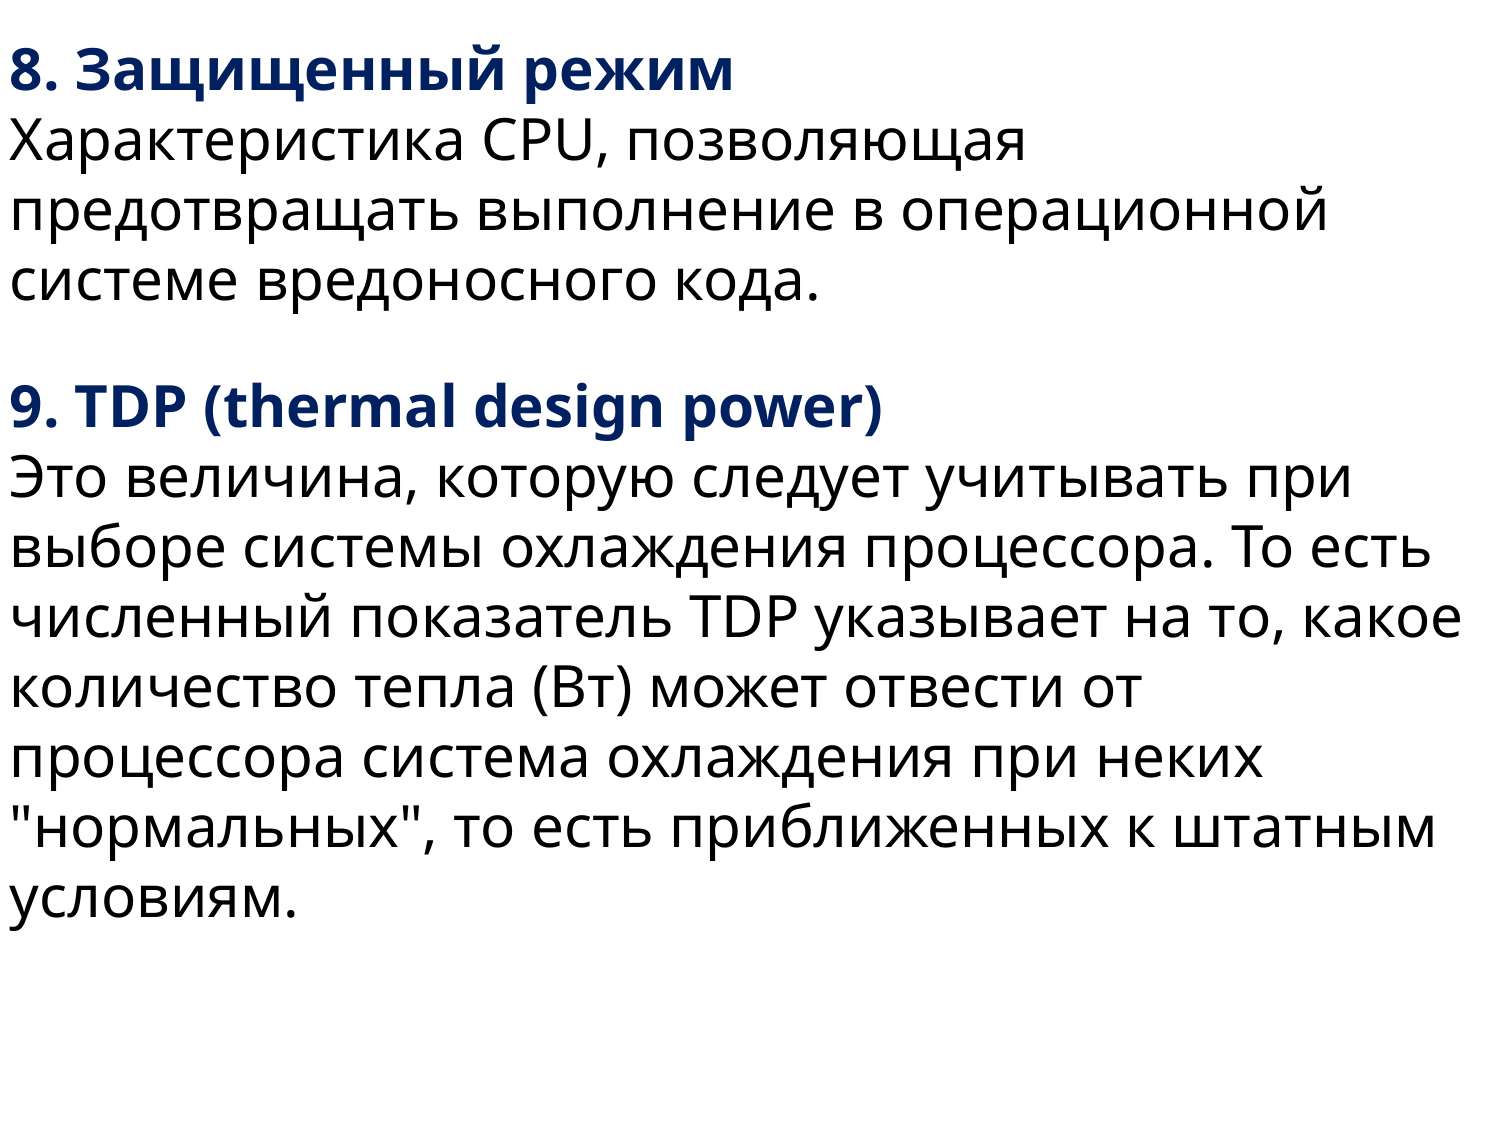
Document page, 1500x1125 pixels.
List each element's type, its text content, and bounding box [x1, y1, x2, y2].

text_box 8. Защищенный режим Характеристика CPU, позволяющая предотвращать выполнение в операционной системе вредоносного кода. [0, 24, 1497, 320]
text_box 9. TDP (thermal design power) Это величина, которую следует учитывать при выборе системы охлаждения процессора. То есть численный показатель TDP указывает на то, какое количество тепла (Вт) может отвести от процессора система охлаждения при неких "нормальных", то есть приближенных к штатным условиям. [0, 361, 1497, 937]
